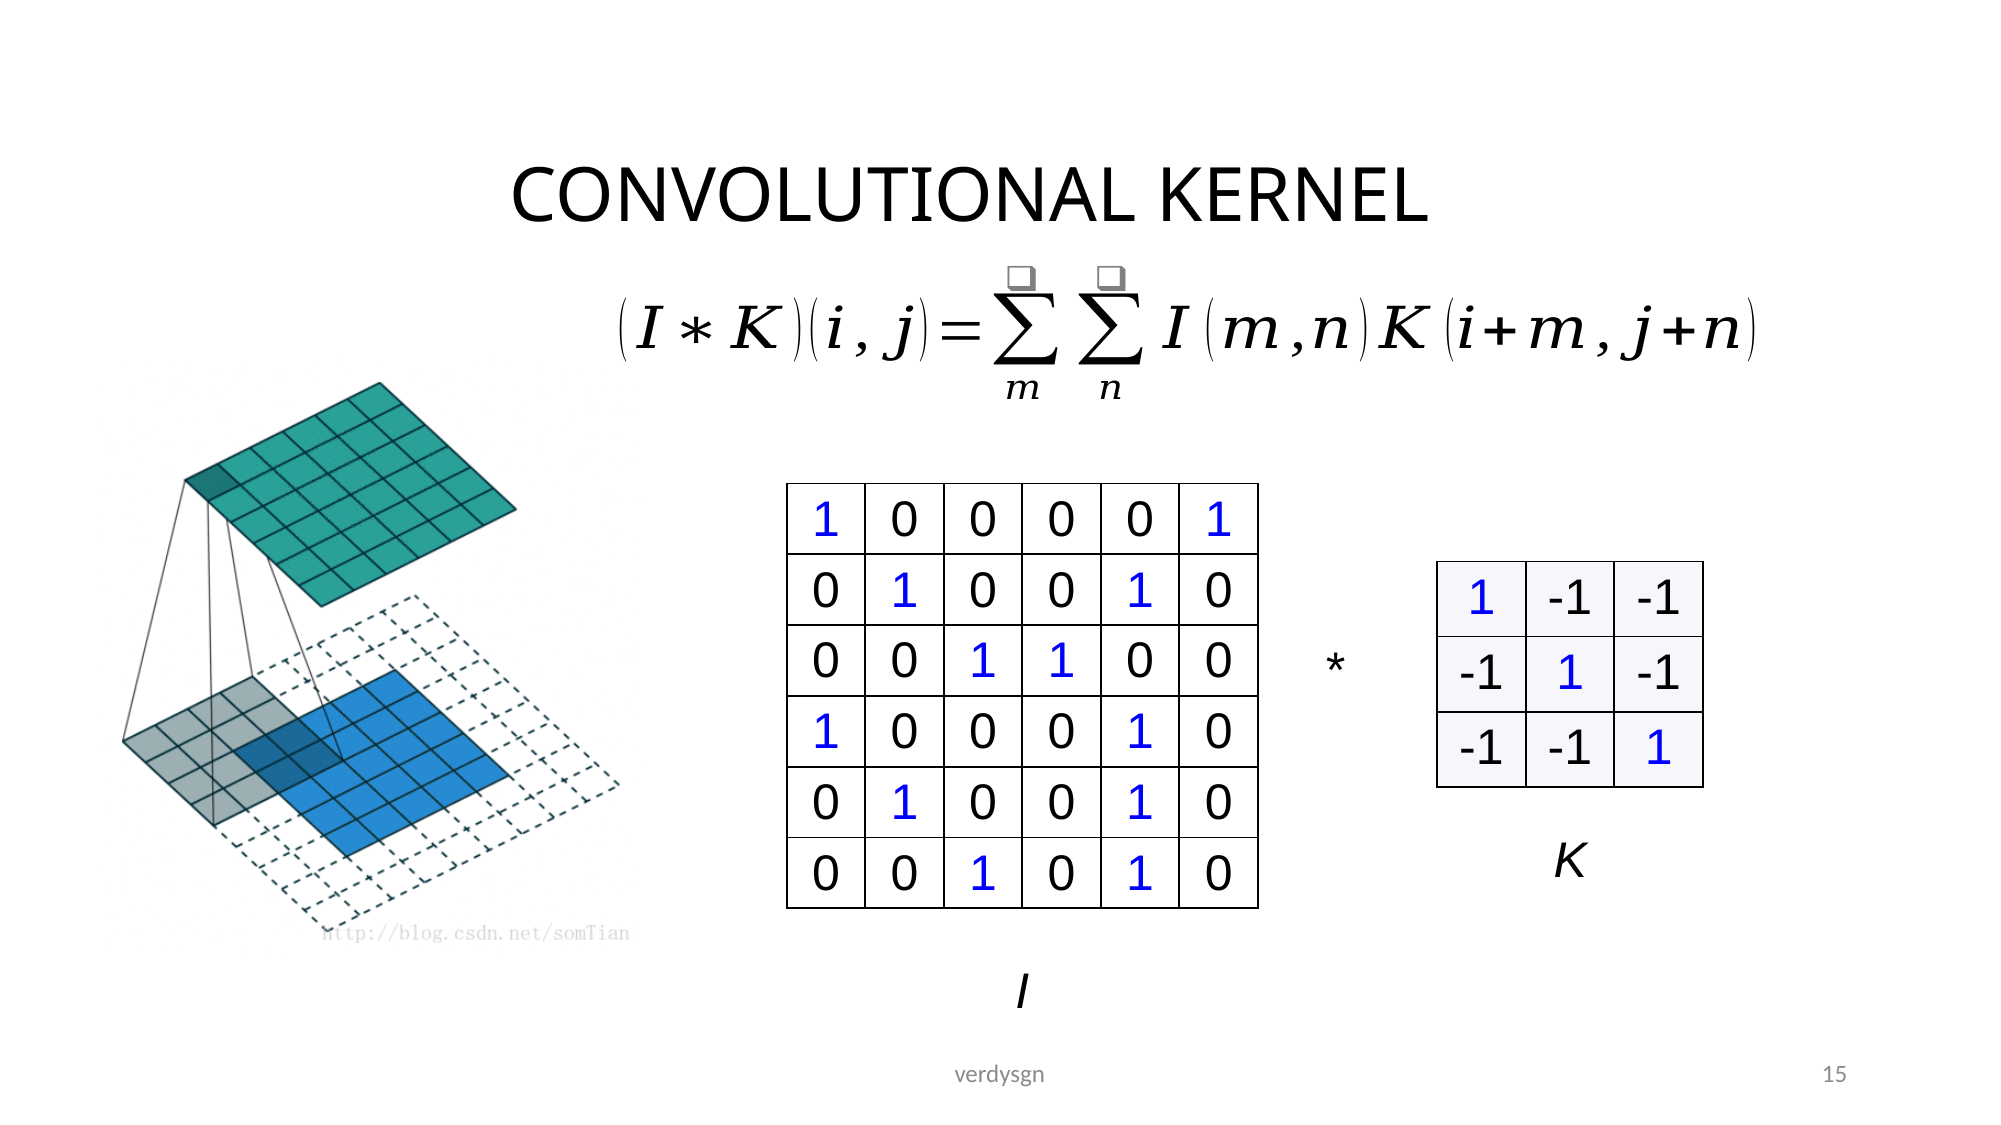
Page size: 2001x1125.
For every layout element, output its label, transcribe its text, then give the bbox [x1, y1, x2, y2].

table_header -1 [1615, 562, 1702, 636]
table_cell 0 [1023, 697, 1100, 766]
table_cell 1 [1102, 697, 1178, 766]
table_cell 0 [1023, 838, 1100, 907]
table_cell 0 [866, 838, 943, 907]
table_cell -1 [1438, 637, 1525, 711]
table_cell 0 [1023, 555, 1100, 624]
table_header 0 [1023, 484, 1100, 553]
table_header 0 [1102, 484, 1178, 553]
table_cell 0 [1180, 555, 1257, 624]
table_cell 0 [788, 626, 864, 695]
table_cell -1 [1615, 637, 1702, 711]
table_header 0 [866, 484, 943, 553]
table_cell 0 [1180, 768, 1257, 837]
table_cell 0 [866, 626, 943, 695]
table_cell 0 [1180, 626, 1257, 695]
table_cell 0 [945, 768, 1021, 837]
text_box K [1451, 820, 1689, 896]
table_cell 0 [945, 555, 1021, 624]
table_cell 0 [945, 697, 1021, 766]
table_cell 1 [866, 555, 943, 624]
table_cell 1 [1527, 637, 1613, 711]
slide_number 15 [1412, 1042, 1863, 1103]
table_cell 0 [788, 768, 864, 837]
table_header -1 [1527, 562, 1613, 636]
table_cell 1 [1023, 626, 1100, 695]
table_header 1 [788, 484, 864, 553]
table_cell 0 [1180, 838, 1257, 907]
table_header 1 [1180, 484, 1257, 553]
table_cell 0 [1102, 626, 1178, 695]
table_cell 1 [1102, 555, 1178, 624]
table_cell 0 [1180, 697, 1257, 766]
table_header 0 [945, 484, 1021, 553]
table_cell 1 [1102, 768, 1178, 837]
table_cell 1 [945, 626, 1021, 695]
text_box I [829, 951, 1215, 1027]
table_cell -1 [1438, 713, 1525, 786]
table_cell 1 [866, 768, 943, 837]
table_cell 0 [1023, 768, 1100, 837]
footer verdysgn [662, 1042, 1338, 1103]
table_cell 0 [788, 555, 864, 624]
table_cell 0 [788, 838, 864, 907]
table_header 1 [1438, 562, 1525, 636]
picture [99, 359, 644, 955]
table_cell 1 [945, 838, 1021, 907]
table_cell 0 [866, 697, 943, 766]
table_cell 1 [1102, 838, 1178, 907]
table_cell 1 [1615, 713, 1702, 786]
table_cell -1 [1527, 713, 1613, 786]
title CONVOLUTIONAL KERNEL [139, 143, 1800, 251]
text_box * [1214, 630, 1453, 705]
table_cell 1 [788, 697, 864, 766]
